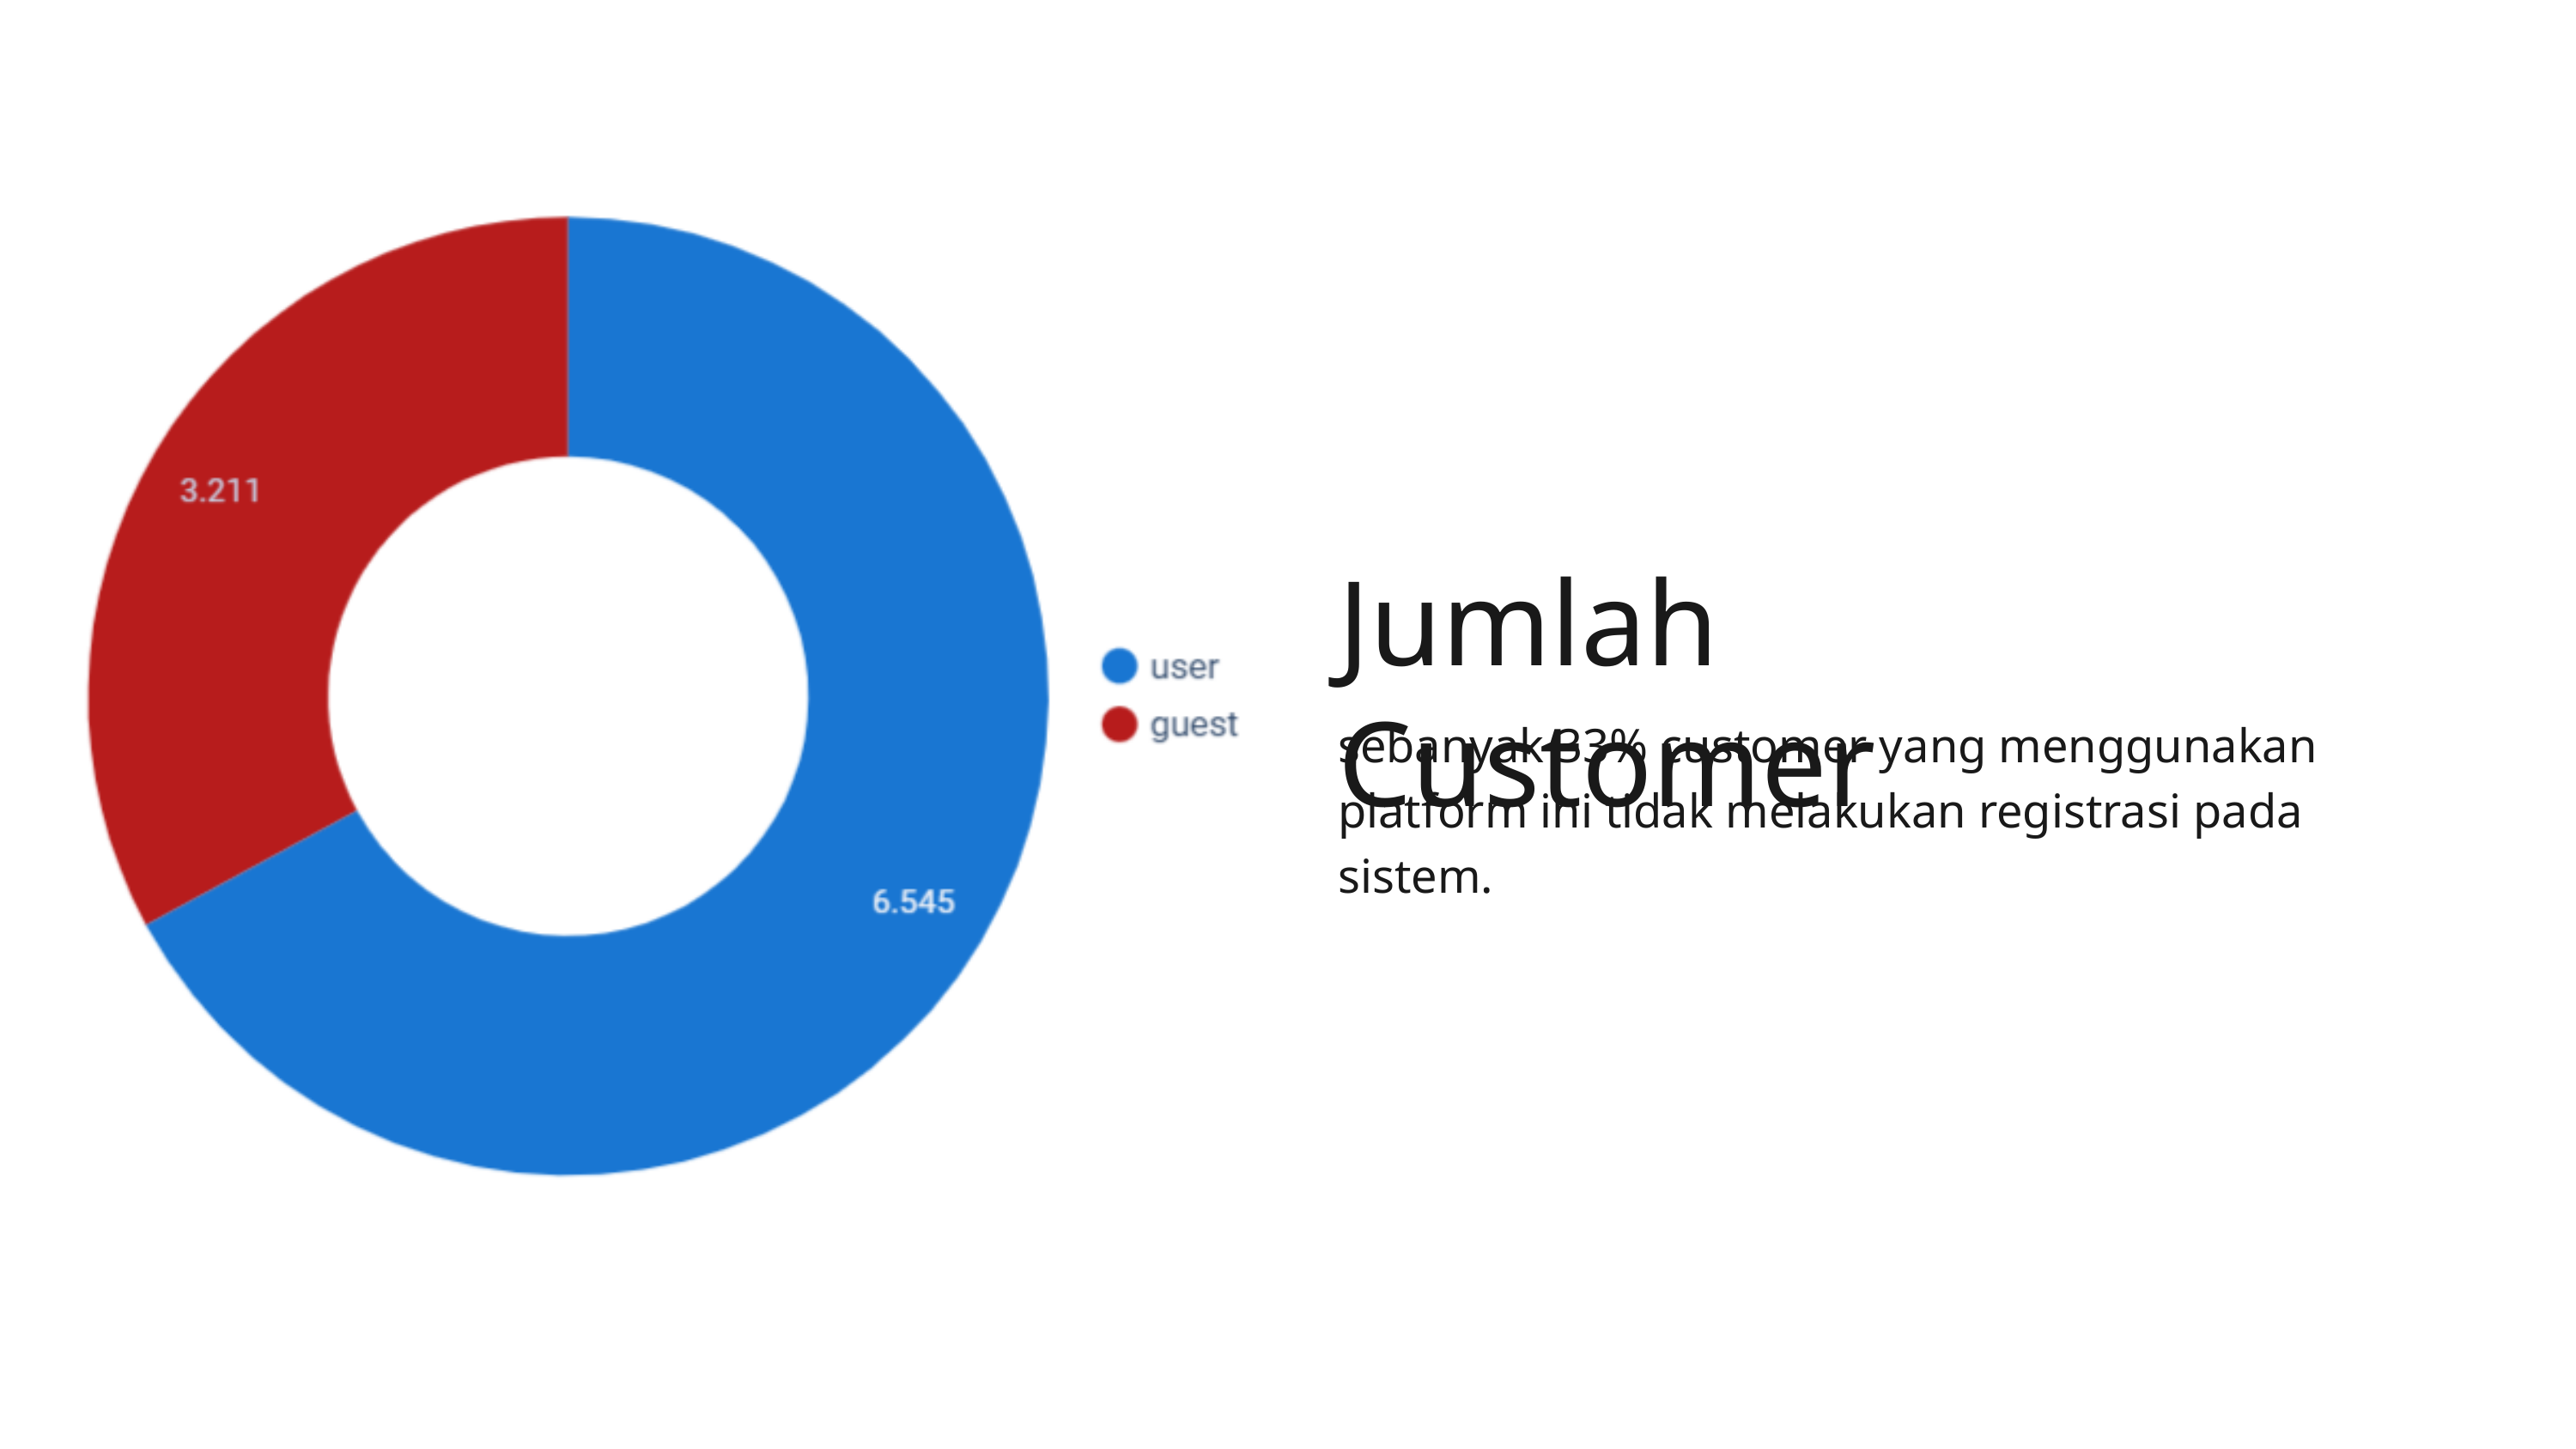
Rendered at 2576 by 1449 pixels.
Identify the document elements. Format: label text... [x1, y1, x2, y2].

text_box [1337, 549, 2153, 772]
text_box sebanyak 33% customer yang menggunakan platform ini tidak melakukan registrasi pada sistem. [1338, 706, 2411, 903]
text_box [64, 144, 1664, 1241]
